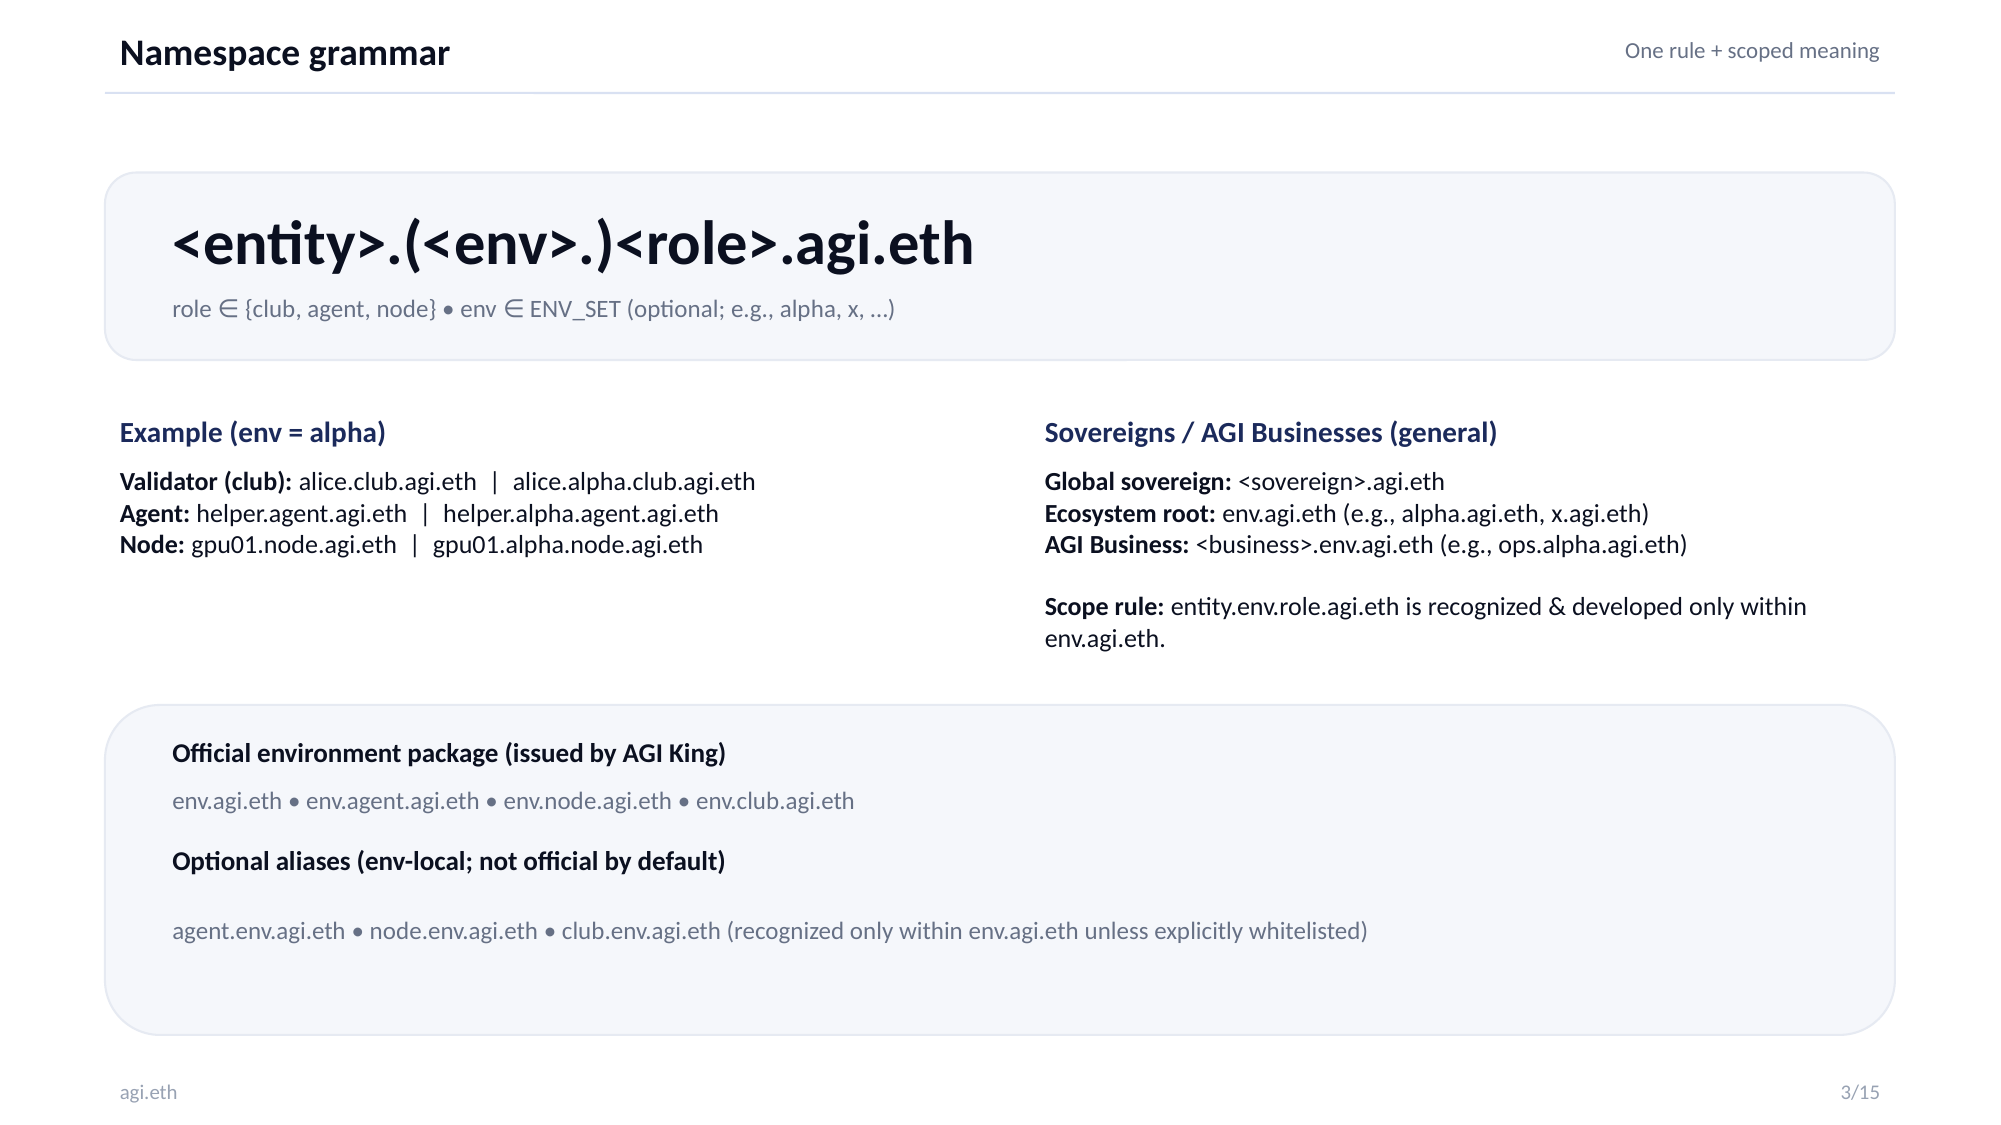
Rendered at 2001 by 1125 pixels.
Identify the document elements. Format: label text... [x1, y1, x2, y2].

text_box env.agi.eth • env.agent.agi.eth • env.node.agi.eth • env.club.agi.eth [157, 776, 1843, 822]
text_box Sovereigns / AGI Businesses (general) [1029, 404, 1895, 457]
text_box Namespace grammar [104, 23, 1430, 77]
text_box agent.env.agi.eth • node.env.agi.eth • club.env.agi.eth (recognized only within env.agi.eth unless explicitly whitelisted) [157, 884, 1843, 975]
text_box 3/15 [1744, 1072, 1895, 1110]
text_box role ∈ {club, agent, node} • env ∈ ENV_SET (optional; e.g., alpha, x, …) [157, 284, 1843, 330]
text_box Global sovereign: <sovereign>.agi.eth Ecosystem root: env.agi.eth (e.g., alpha.agi.eth, x.agi.eth) AGI Business: <business>.env.agi.eth (e.g., ops.alpha.agi.eth) Scope rule: entity.env.role.agi.eth is recognized & developed only within env.agi.eth. [1029, 457, 1895, 690]
text_box Validator (club): alice.club.agi.eth | alice.alpha.club.agi.eth Agent: helper.agent.agi.eth | helper.alpha.agent.agi.eth Node: gpu01.node.agi.eth | gpu01.alpha.node.agi.eth [105, 457, 970, 660]
text_box One rule + scoped meaning [1474, 26, 1895, 72]
text_box [104, 704, 1895, 1035]
text_box [104, 172, 1895, 361]
text_box Example (env = alpha) [105, 404, 970, 457]
text_box Official environment package (issued by AGI King) [157, 728, 1843, 774]
text_box [0, 0, 2000, 93]
text_box Optional aliases (env-local; not official by default) [157, 836, 1843, 882]
text_box <entity>.(<env>.)<role>.agi.eth [157, 198, 1843, 281]
text_box agi.eth [104, 1072, 405, 1110]
